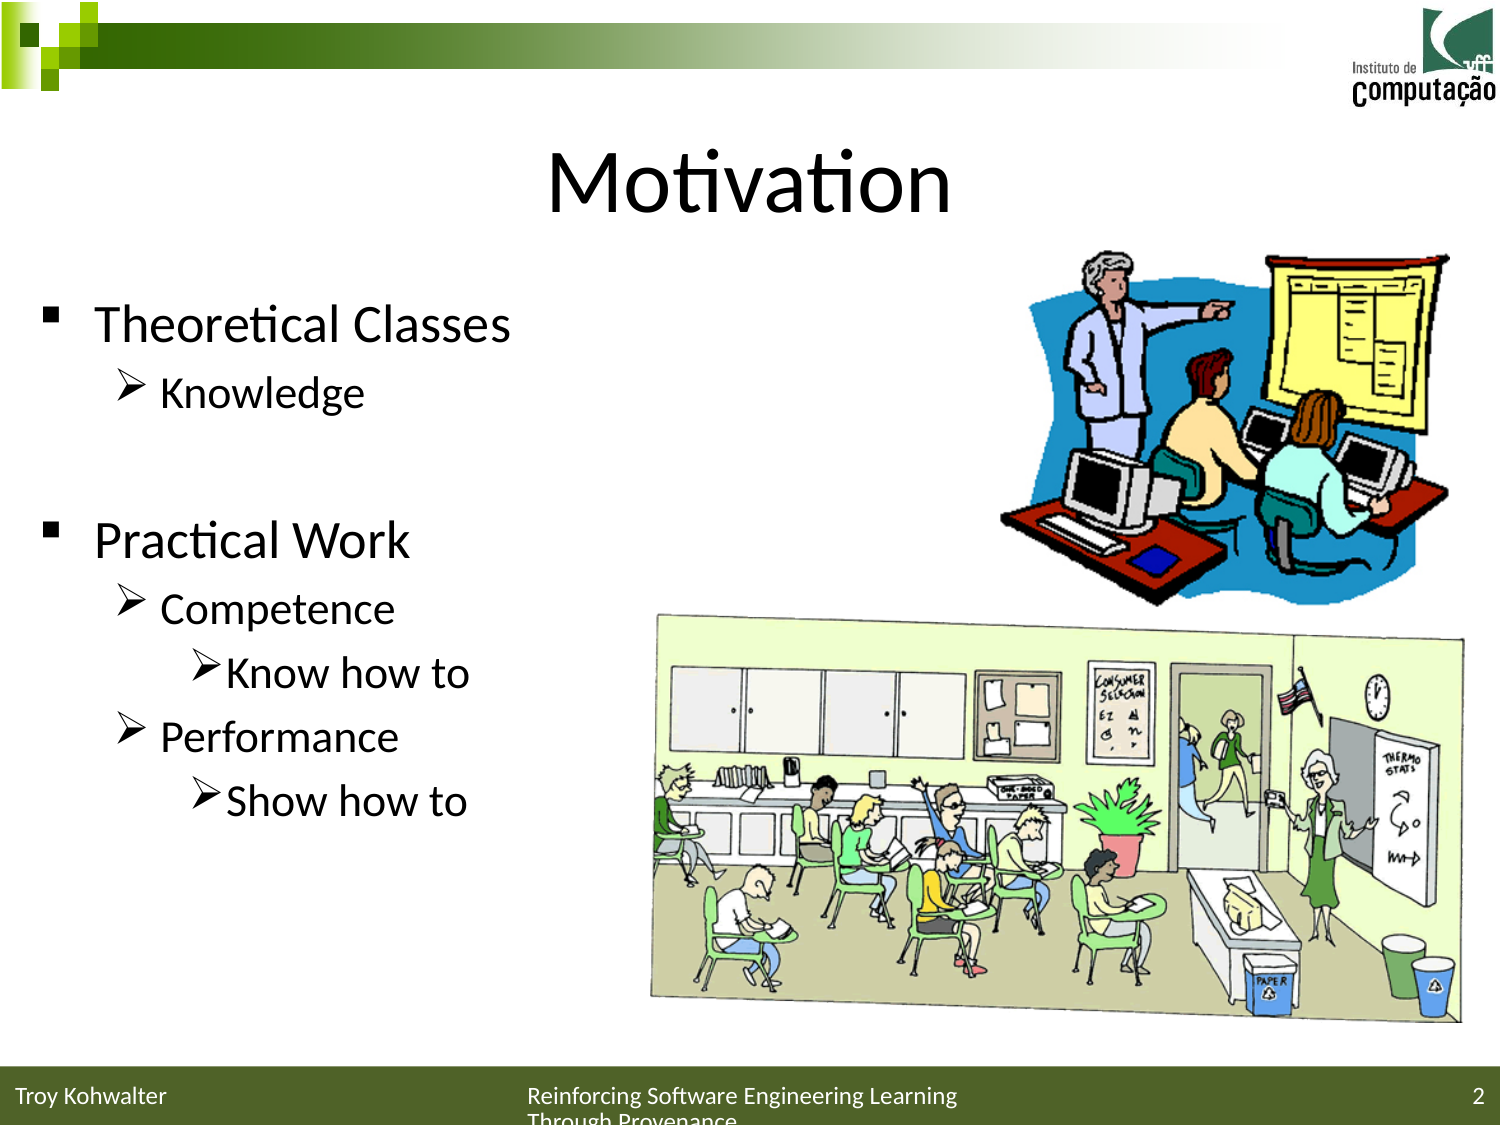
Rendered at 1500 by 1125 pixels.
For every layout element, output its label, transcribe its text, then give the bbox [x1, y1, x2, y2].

list Theoretical Classes Knowledge Practical Work Competence Know how to Performance Show how to [23, 281, 1477, 1055]
title Motivation [75, 82, 1425, 270]
slide_number Troy Kohwalter [0, 1065, 350, 1125]
footer Reinforcing Software Engineering Learning Through Provenance [512, 1065, 988, 1125]
slide_number 2 [1149, 1065, 1500, 1125]
picture [649, 612, 1466, 1023]
picture [999, 249, 1451, 608]
